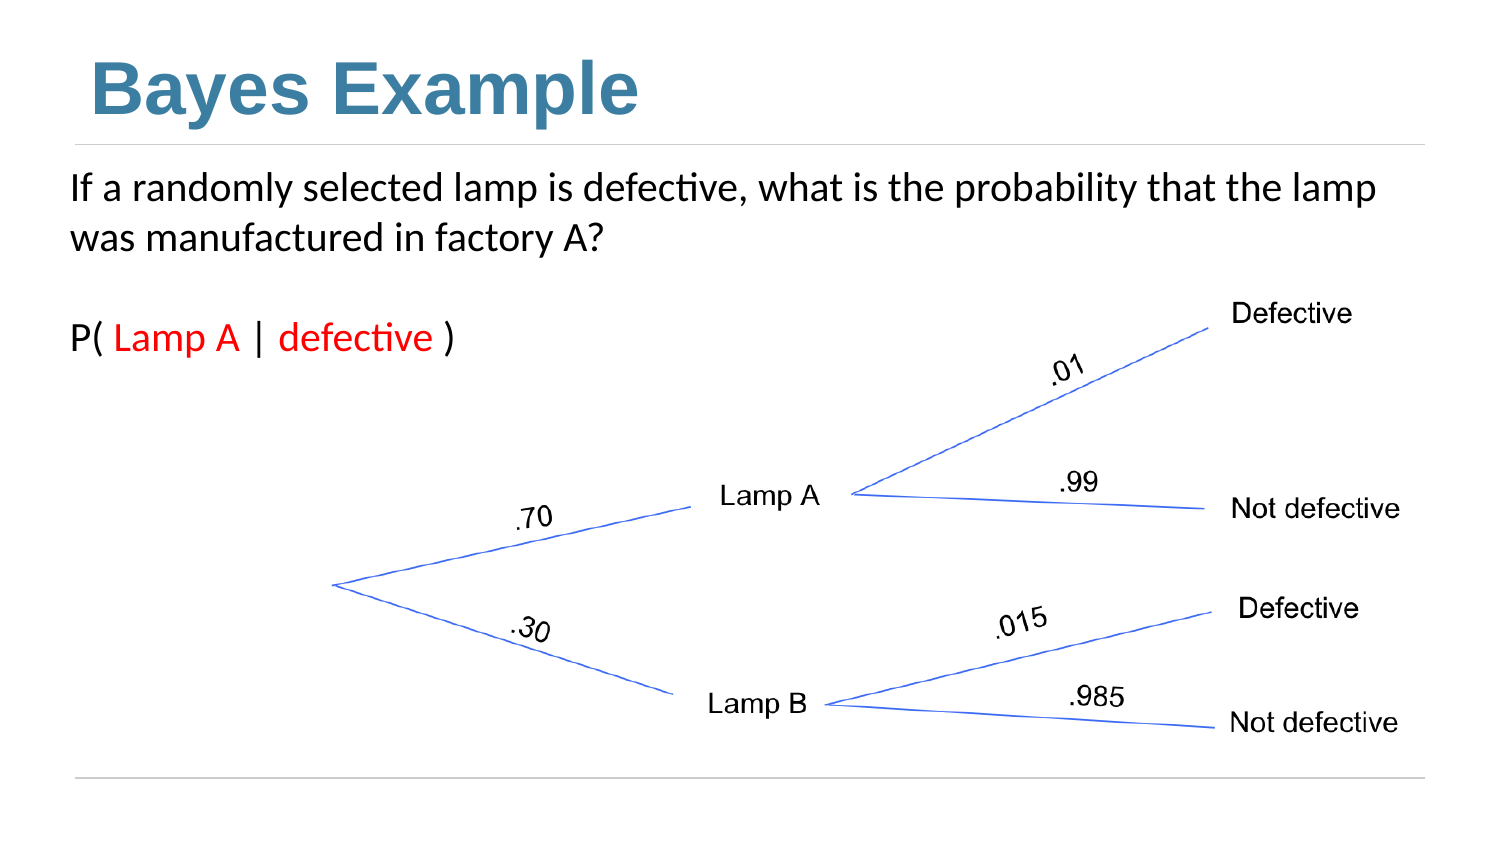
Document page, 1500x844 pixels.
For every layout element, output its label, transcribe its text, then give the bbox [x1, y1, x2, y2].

picture [306, 283, 1473, 773]
title Bayes Example [75, 33, 1175, 144]
list If a randomly selected lamp is defective, what is the probability that the lamp was manufactured in factory A? P( Lamp A | defective ) [54, 144, 1422, 410]
